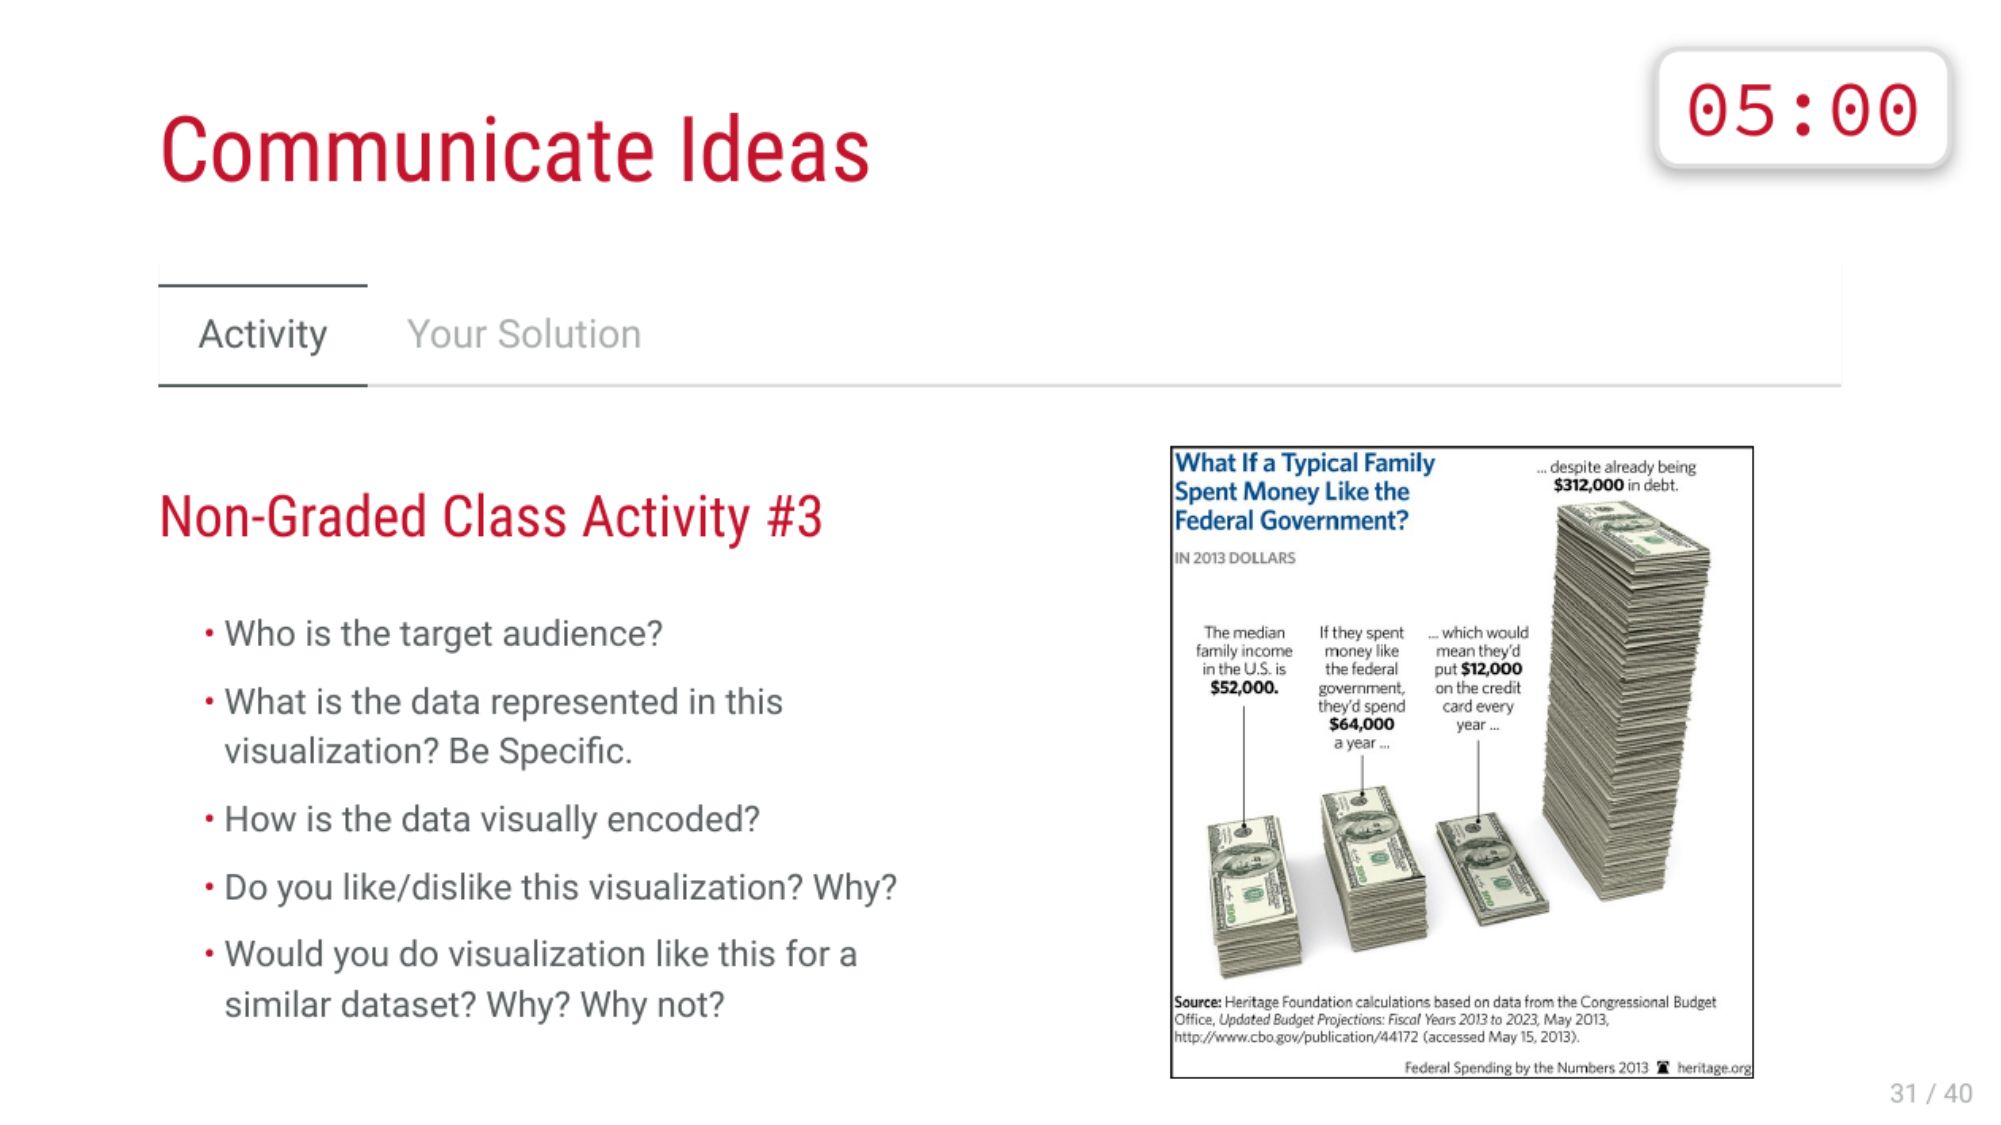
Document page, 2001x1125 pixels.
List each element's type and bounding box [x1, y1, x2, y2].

list [0, 0, 2000, 1125]
